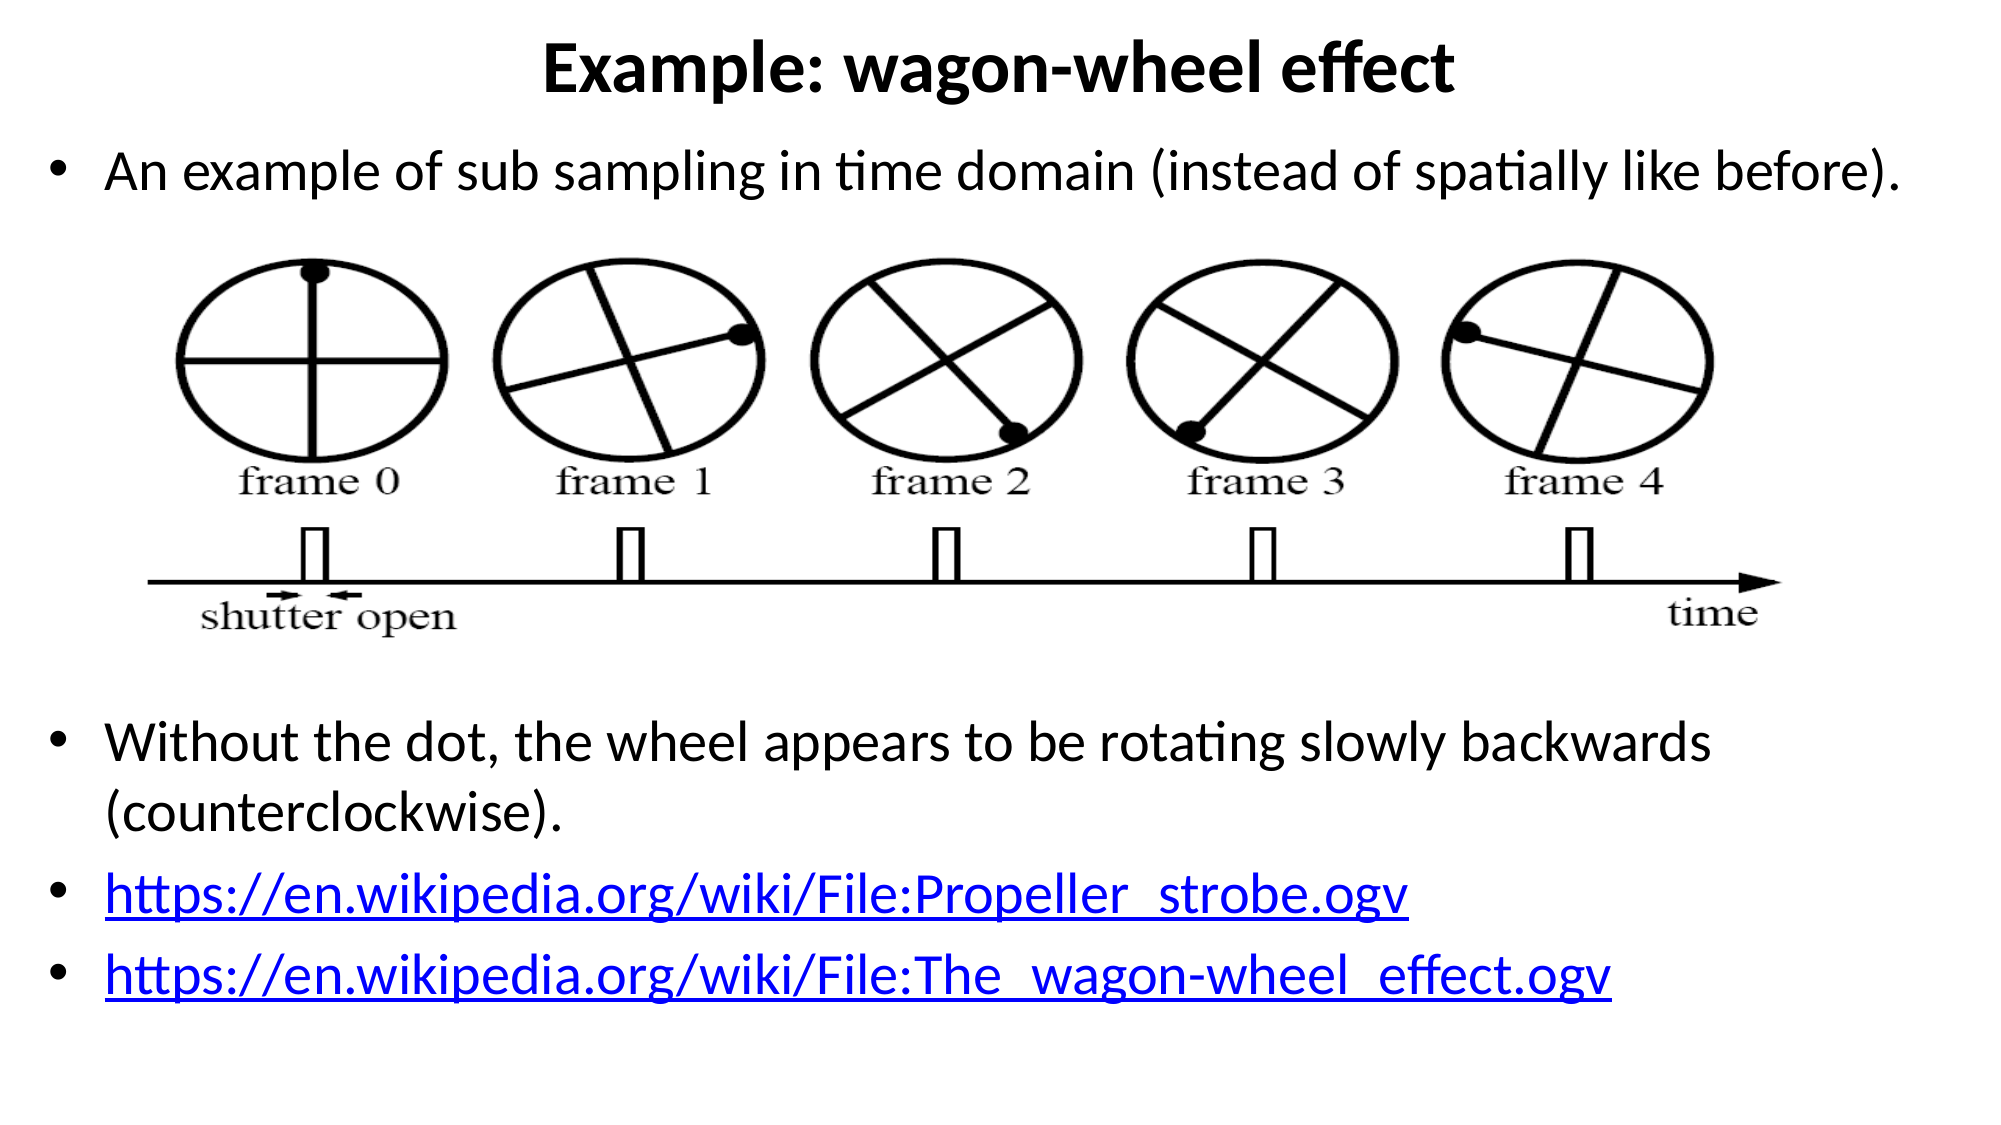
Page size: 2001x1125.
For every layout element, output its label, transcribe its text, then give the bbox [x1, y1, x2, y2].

picture [73, 235, 1874, 677]
title Example: wagon-wheel effect [33, 0, 1967, 125]
list An example of sub sampling in time domain (instead of spatially like before). Without the dot, the wheel appears to be rotating slowly backwards (counterclockwise). https://en.wikipedia.org/wiki/File:Propeller_strobe.ogv https://en.wikipedia.org/wiki/File:The_wagon-wheel_effect.ogv [33, 125, 1967, 1063]
